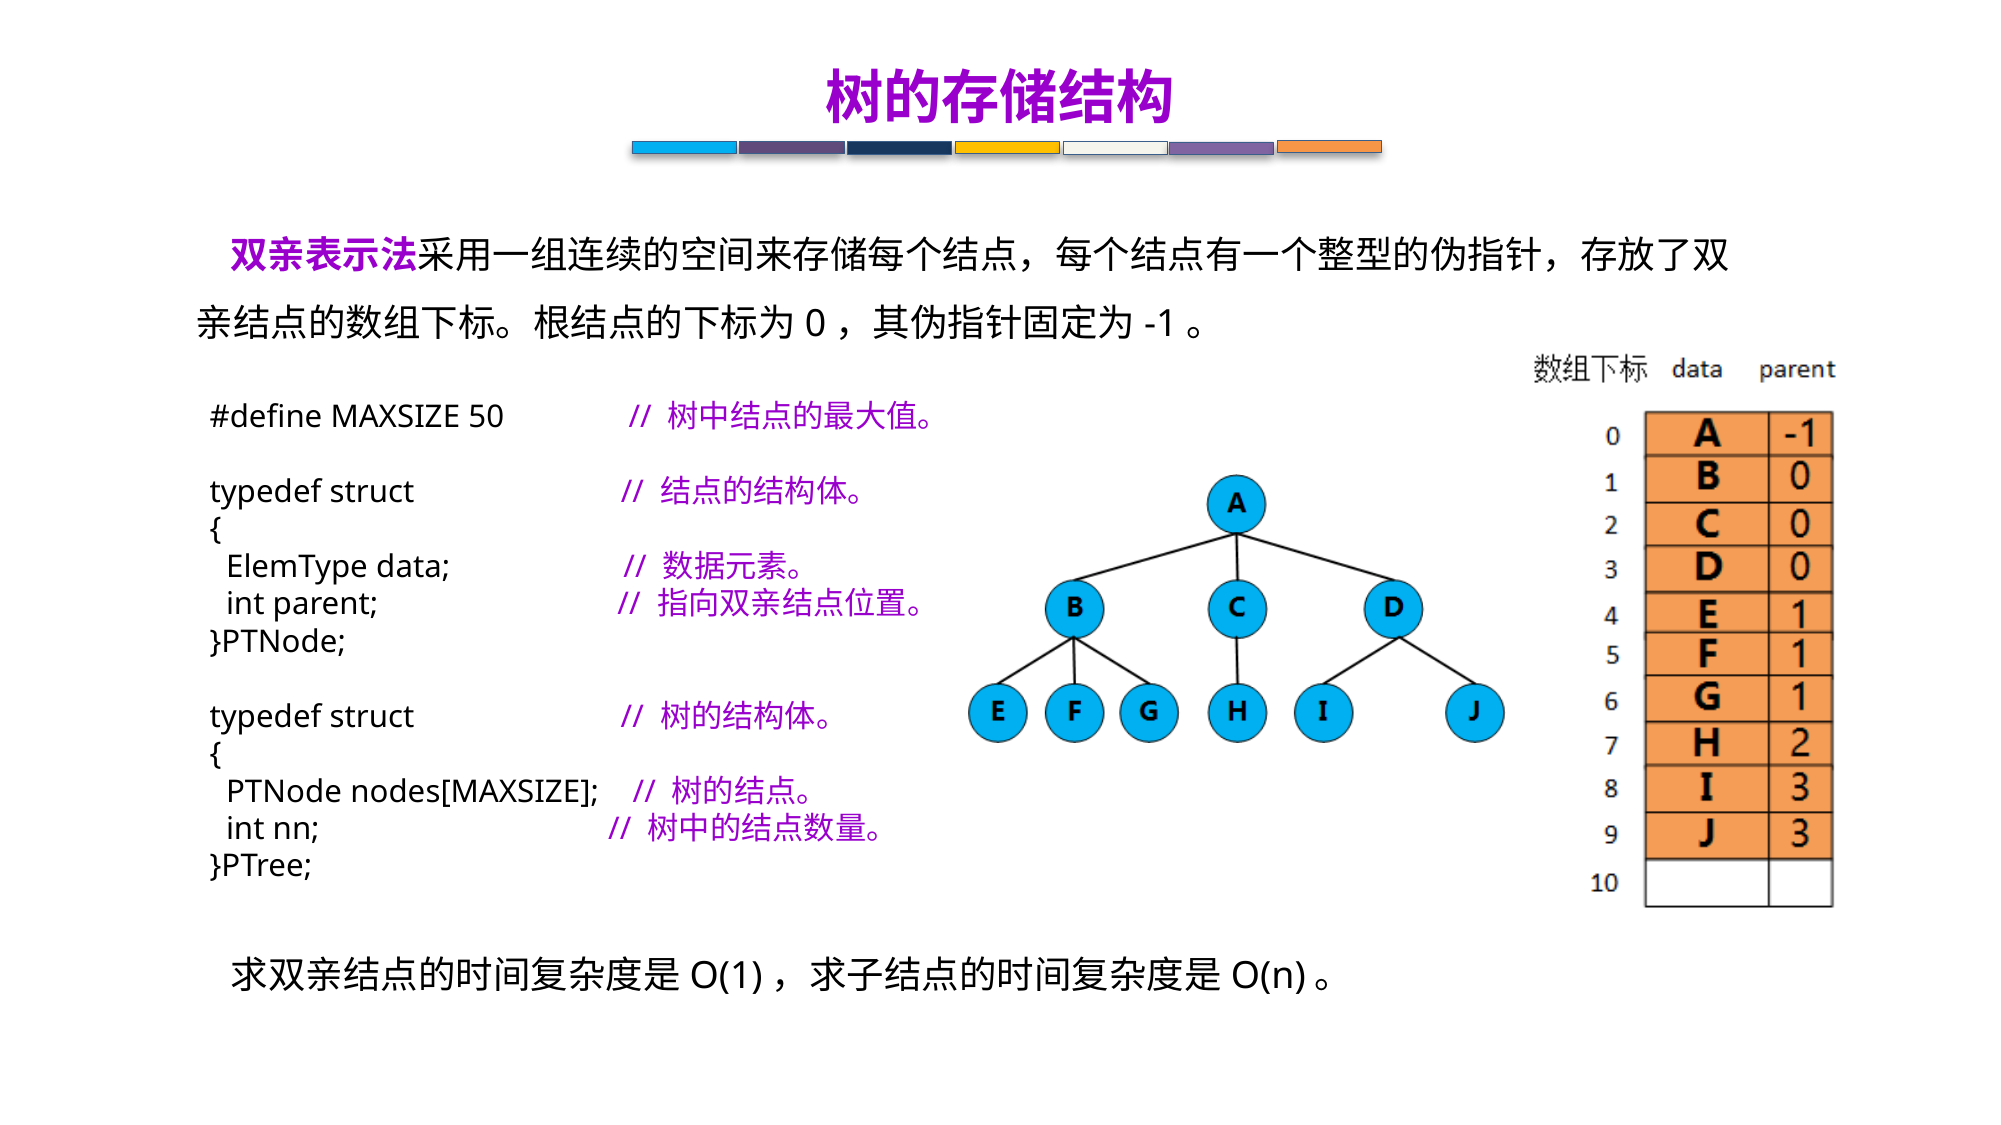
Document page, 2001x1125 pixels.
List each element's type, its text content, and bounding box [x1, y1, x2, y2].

picture [1518, 342, 1852, 915]
text_box 双亲表示法采用一组连续的空间来存储每个结点，每个结点有一个整型的伪指针，存放了双亲结点的数组下标。根结点的下标为0，其伪指针固定为-1。 [181, 201, 1766, 351]
text_box [953, 139, 1061, 156]
text_box [1167, 140, 1275, 156]
picture [966, 473, 1507, 744]
text_box 求双亲结点的时间复杂度是O(1)，求子结点的时间复杂度是O(n)。 [181, 921, 1382, 1004]
text_box [738, 139, 846, 156]
text_box 树的存储结构 [0, 18, 2000, 138]
text_box [630, 139, 738, 155]
text_box [846, 140, 953, 156]
text_box [1275, 138, 1383, 155]
text_box #define MAXSIZE 50 // 树中结点的最大值。 typedef struct // 结点的结构体。 { ElemType data; // 数据元素。 int parent; // 指向双亲结点位置。 }PTNode; typedef struct // 树的结构体。 { PTNode nodes[MAXSIZE]; // 树的结点。 int nn; // 树中的结点数量。 }PTree; [194, 389, 1119, 891]
text_box [1061, 140, 1167, 156]
